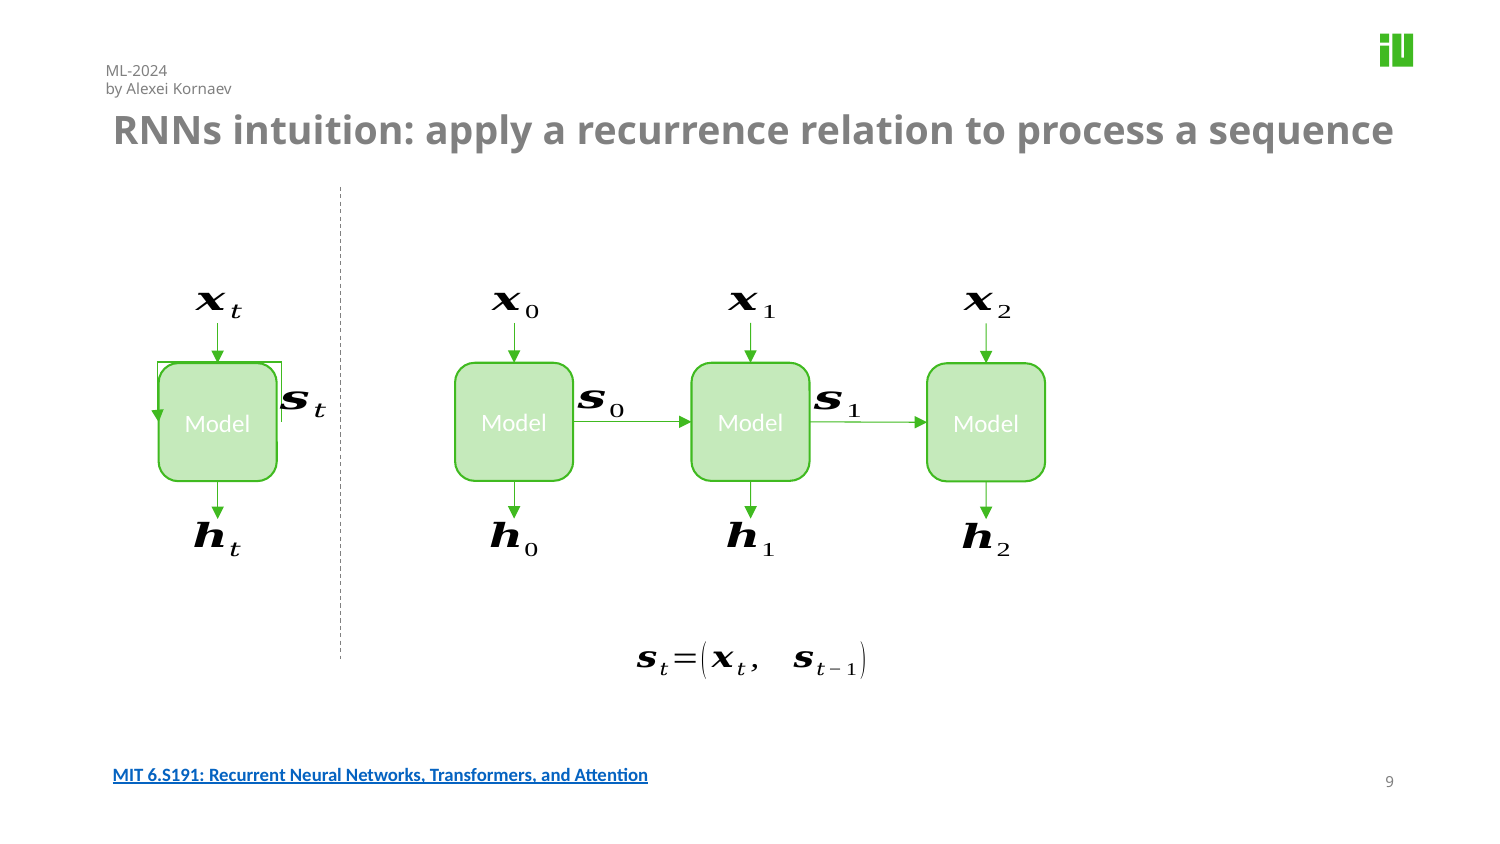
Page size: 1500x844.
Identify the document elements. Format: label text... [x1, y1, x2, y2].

text_box Model [690, 361, 811, 482]
text_box RNNs intuition: apply a recurrence relation to process a sequence [97, 102, 1414, 204]
text_box ML-2024 by Alexei Kornaev [98, 57, 605, 102]
text_box Model [157, 422, 278, 483]
text_box Model [454, 361, 575, 482]
text_box Model [158, 363, 278, 421]
text_box Model [926, 362, 1047, 483]
text_box MIT 6.S191: Recurrent Neural Networks, Transformers, and Attention [97, 754, 848, 792]
text_box 9 [1071, 759, 1410, 805]
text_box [1380, 33, 1414, 67]
